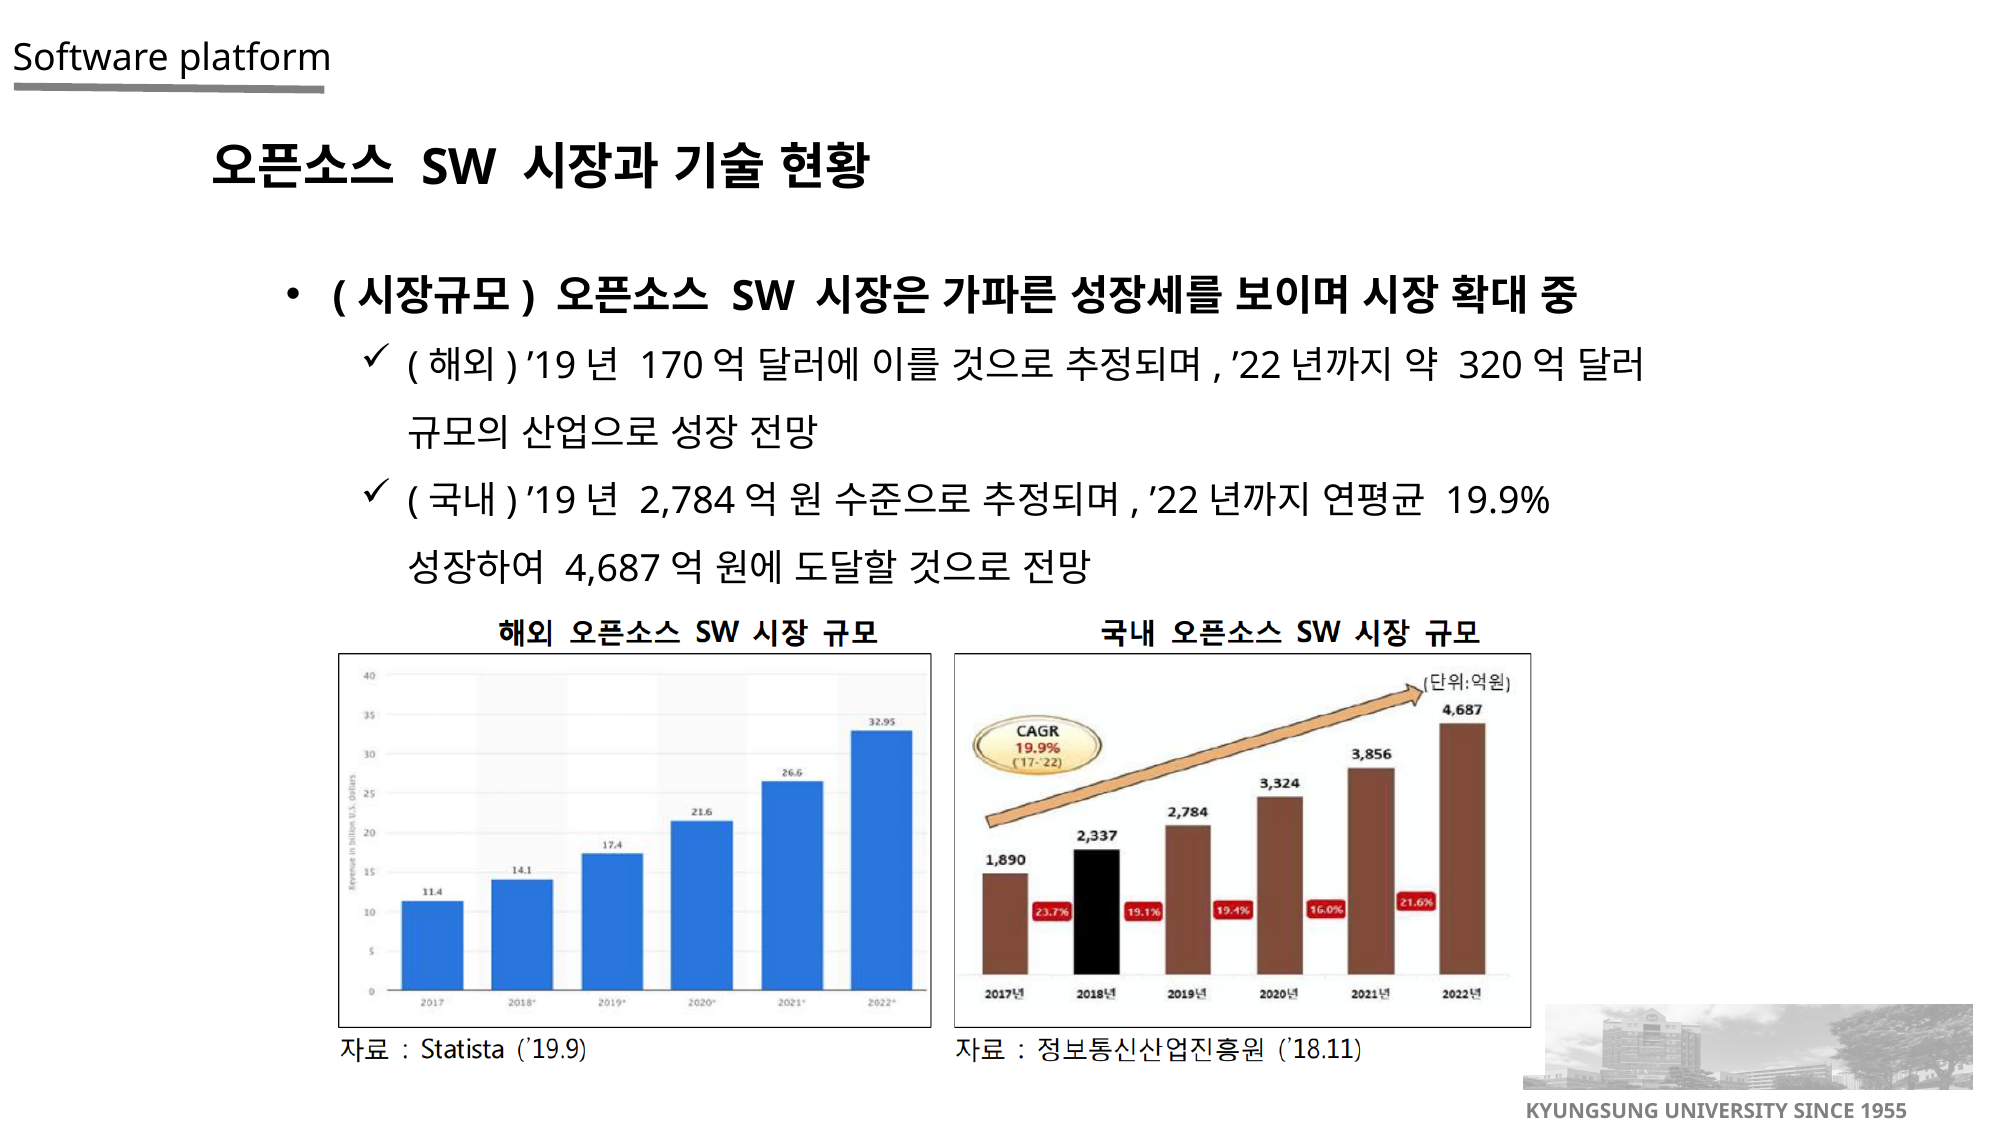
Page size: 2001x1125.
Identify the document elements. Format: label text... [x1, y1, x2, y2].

text_box (시장규모) 오픈소스 SW 시장은 가파른 성장세를 보이며 시장 확대 중 (해외) ’19년 170억 달러에 이를 것으로 추정되며, ’22년까지 약 320억 달러 규모의 산업으로 성장 전망 (국내) ’19년 2,784억 원 수준으로 추정되며, ’22년까지 연평균 19.9% 성장하여 4,687억 원에 도달할 것으로 전망 [271, 236, 1717, 596]
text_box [321, 599, 1545, 1075]
text_box 오픈소스 SW 시장과 기술 현황 [196, 126, 888, 202]
